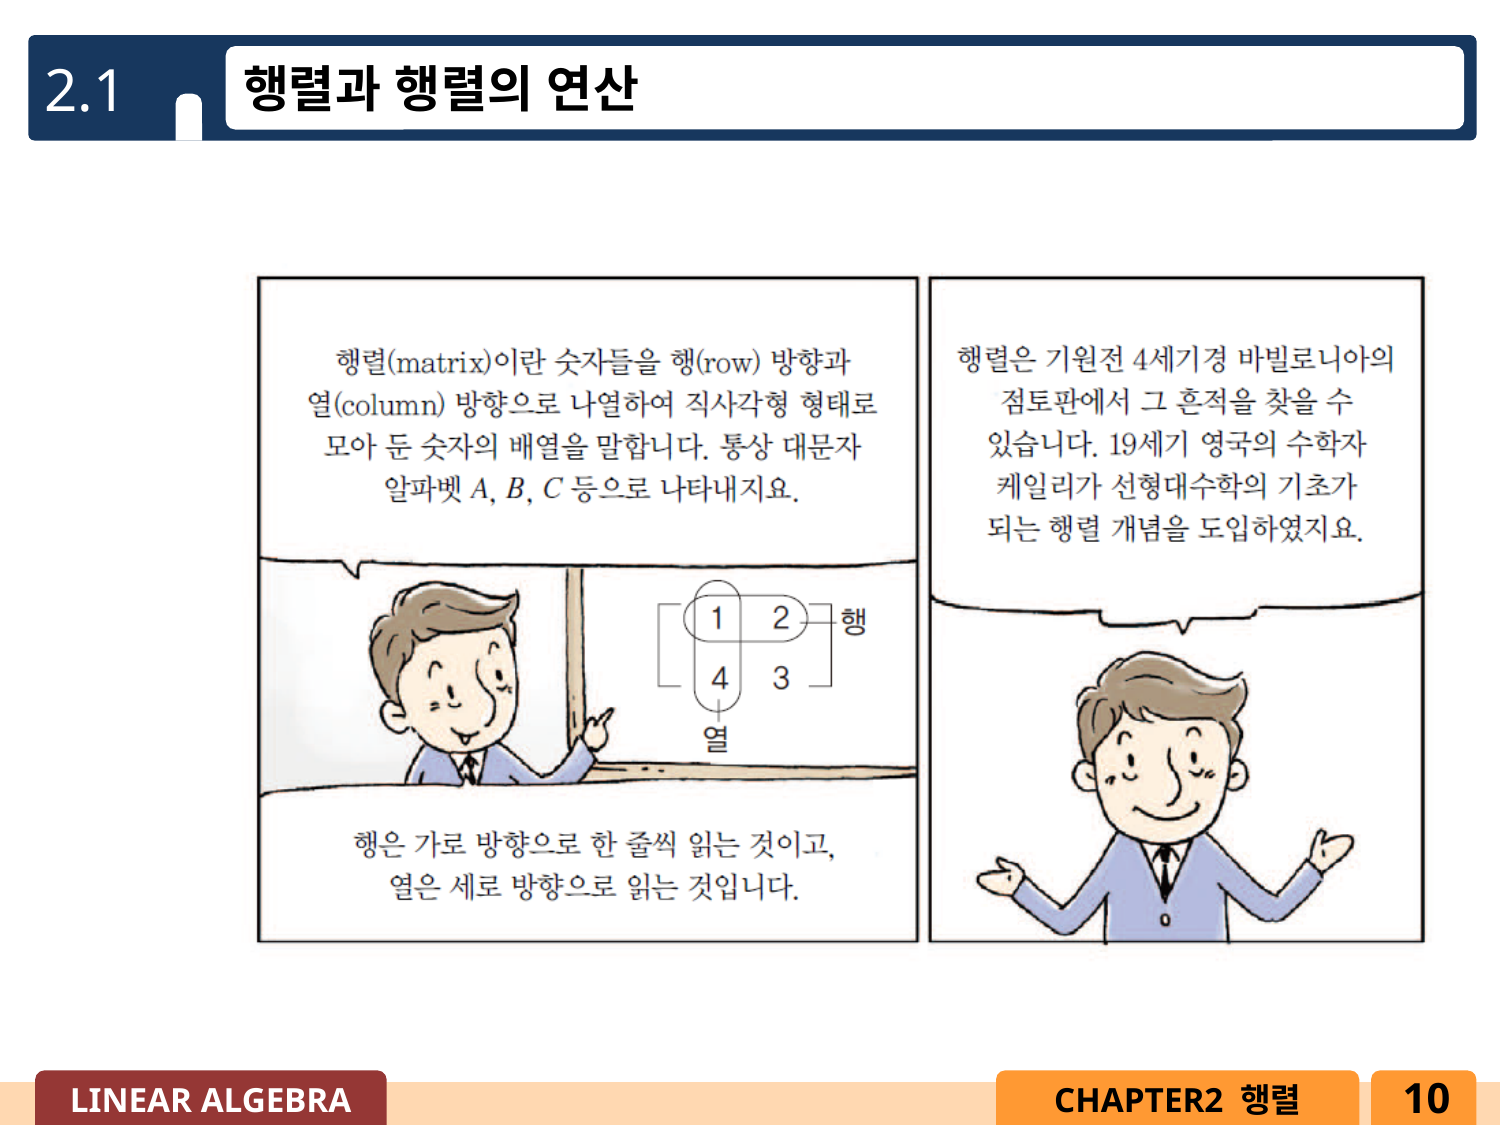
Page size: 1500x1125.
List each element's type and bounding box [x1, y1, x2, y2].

text_box [0, 1070, 1500, 1125]
picture [234, 263, 1441, 963]
text_box [28, 34, 1477, 141]
